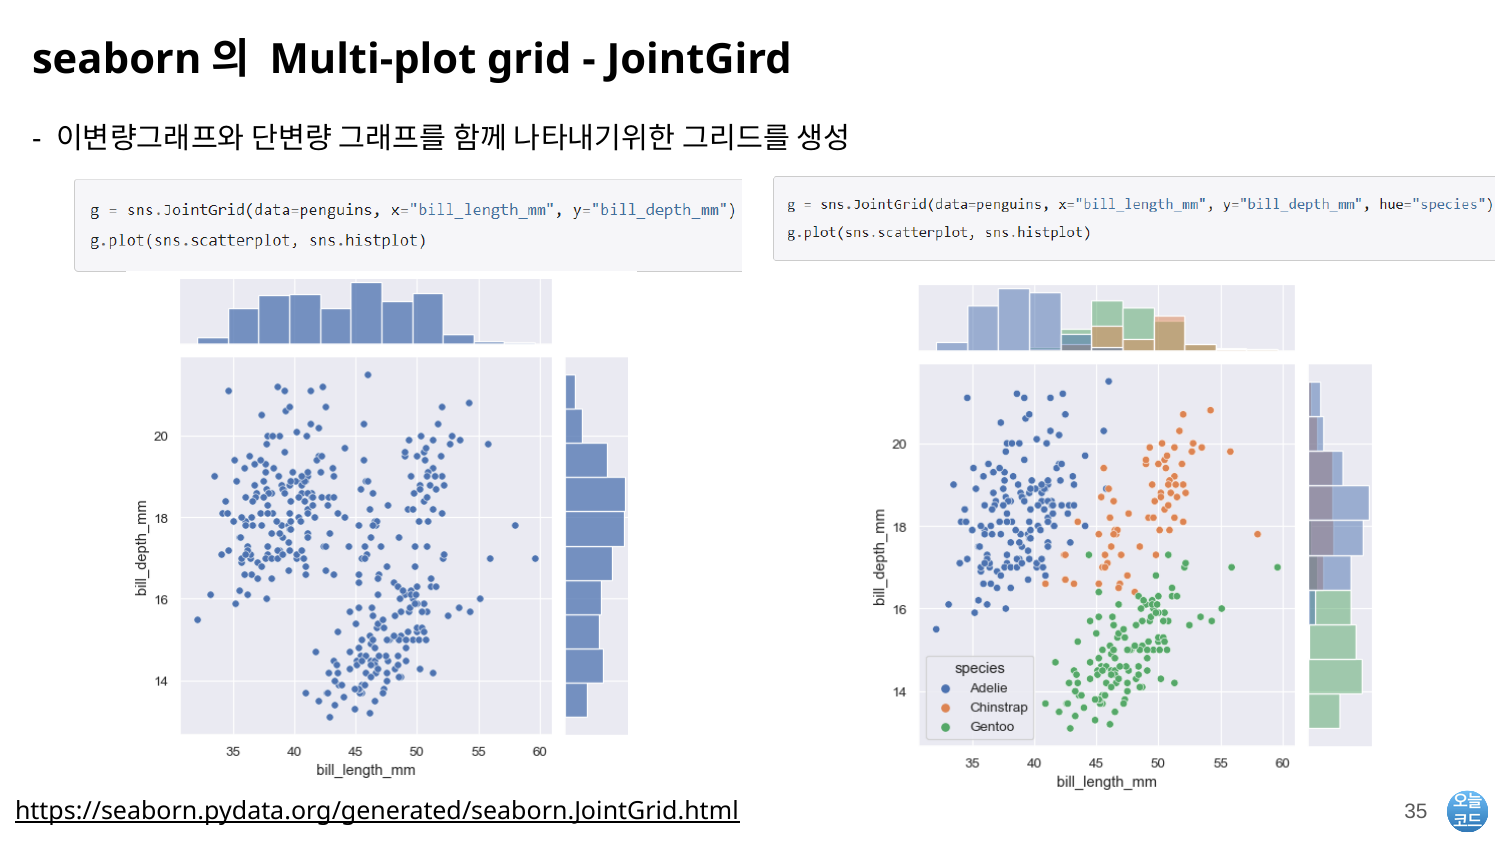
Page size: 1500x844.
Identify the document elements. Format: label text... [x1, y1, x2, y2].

picture [72, 169, 742, 786]
picture [1436, 778, 1500, 844]
slide_number ‹#› [1352, 777, 1443, 842]
title seaborn의 Multi-plot grid - JointGird [17, 10, 1483, 104]
title https://seaborn.pydata.org/generated/seaborn.JointGrid.html [0, 779, 1399, 844]
picture [863, 277, 1381, 798]
picture [769, 169, 1495, 264]
title - 이변량그래프와 단변량 그래프를 함께 나타내기위한 그리드를 생성 [17, 104, 1483, 777]
